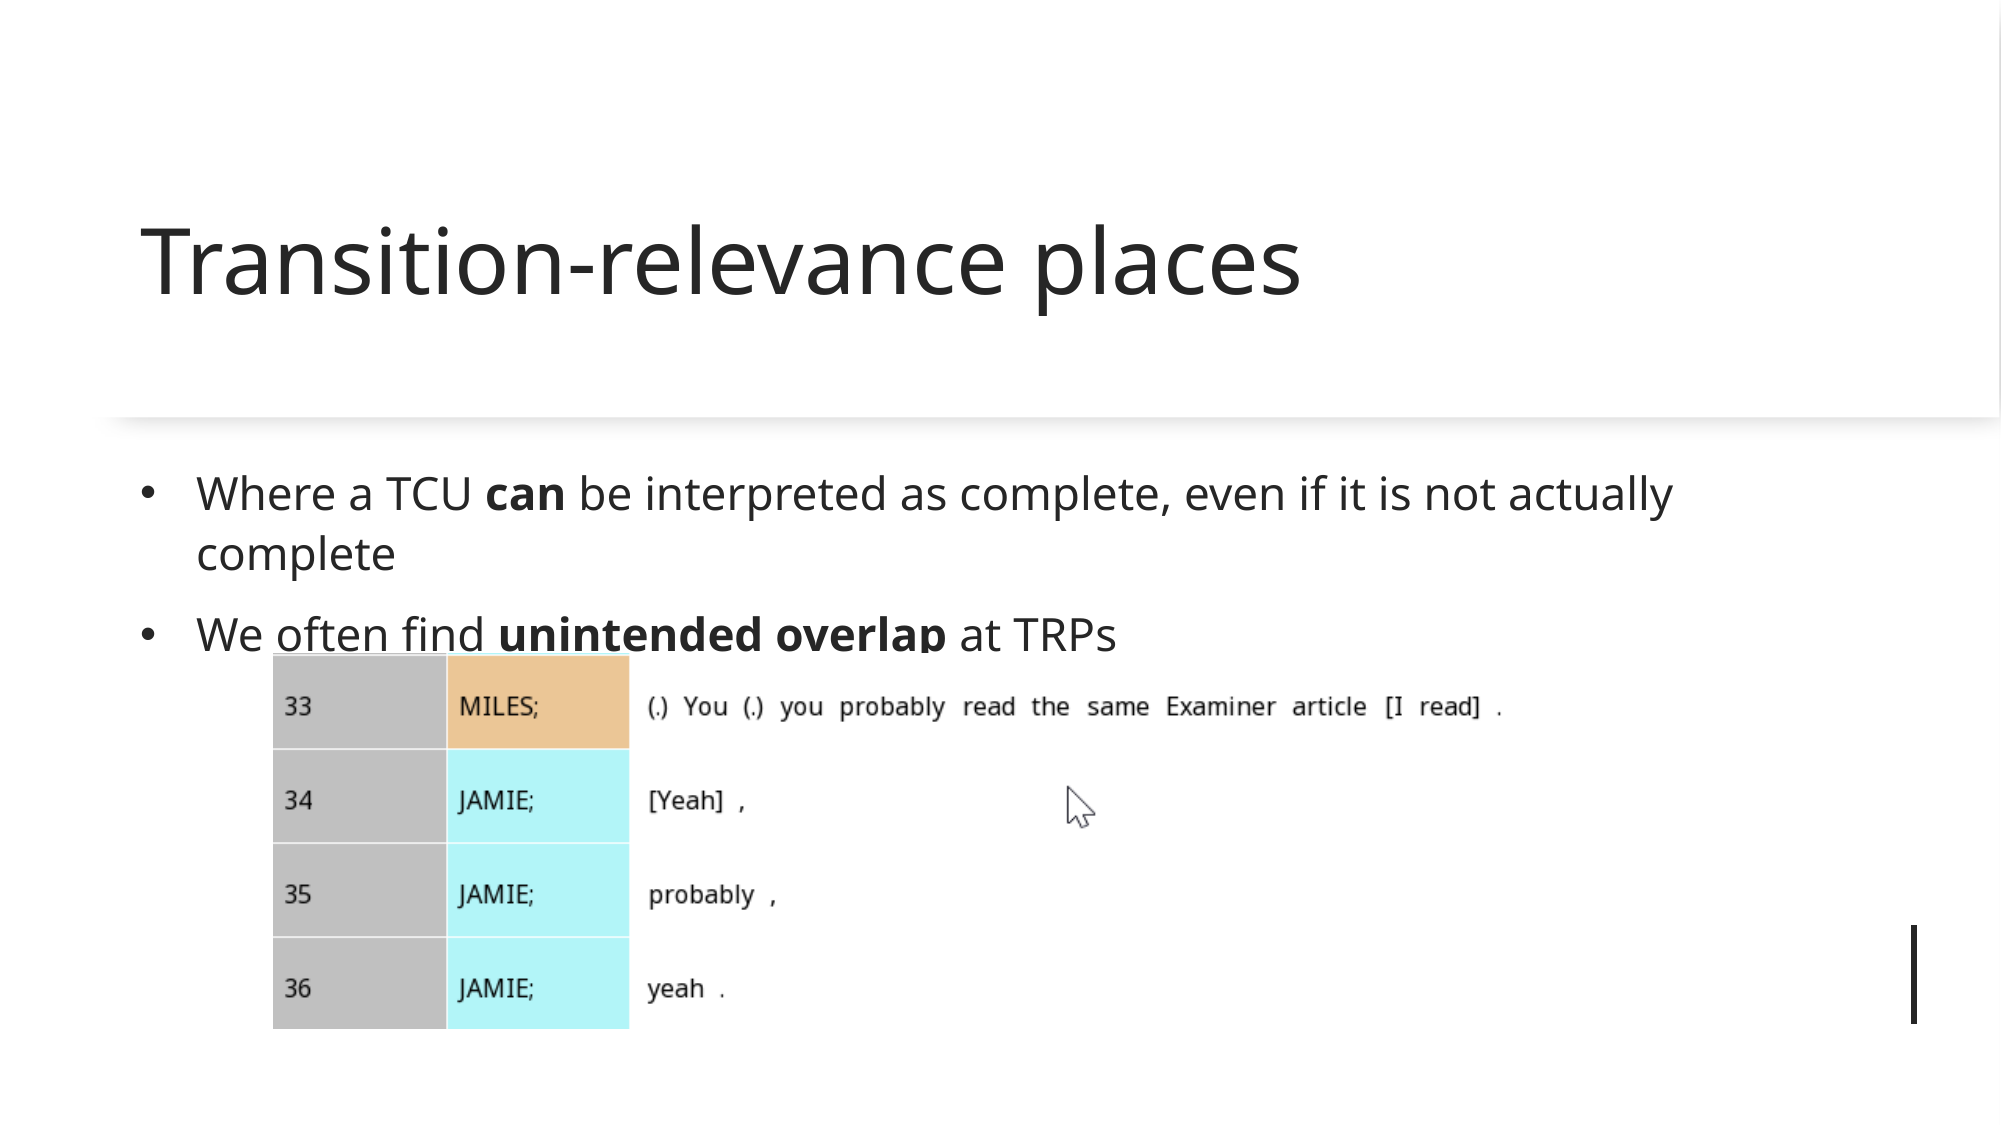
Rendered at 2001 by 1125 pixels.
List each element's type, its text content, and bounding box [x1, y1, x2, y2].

picture [273, 653, 1527, 1029]
list Where a TCU can be interpreted as complete, even if it is not actually complete We often find unintended overlap at TRPs [124, 451, 1828, 987]
title Transition-relevance places [124, 140, 1828, 376]
